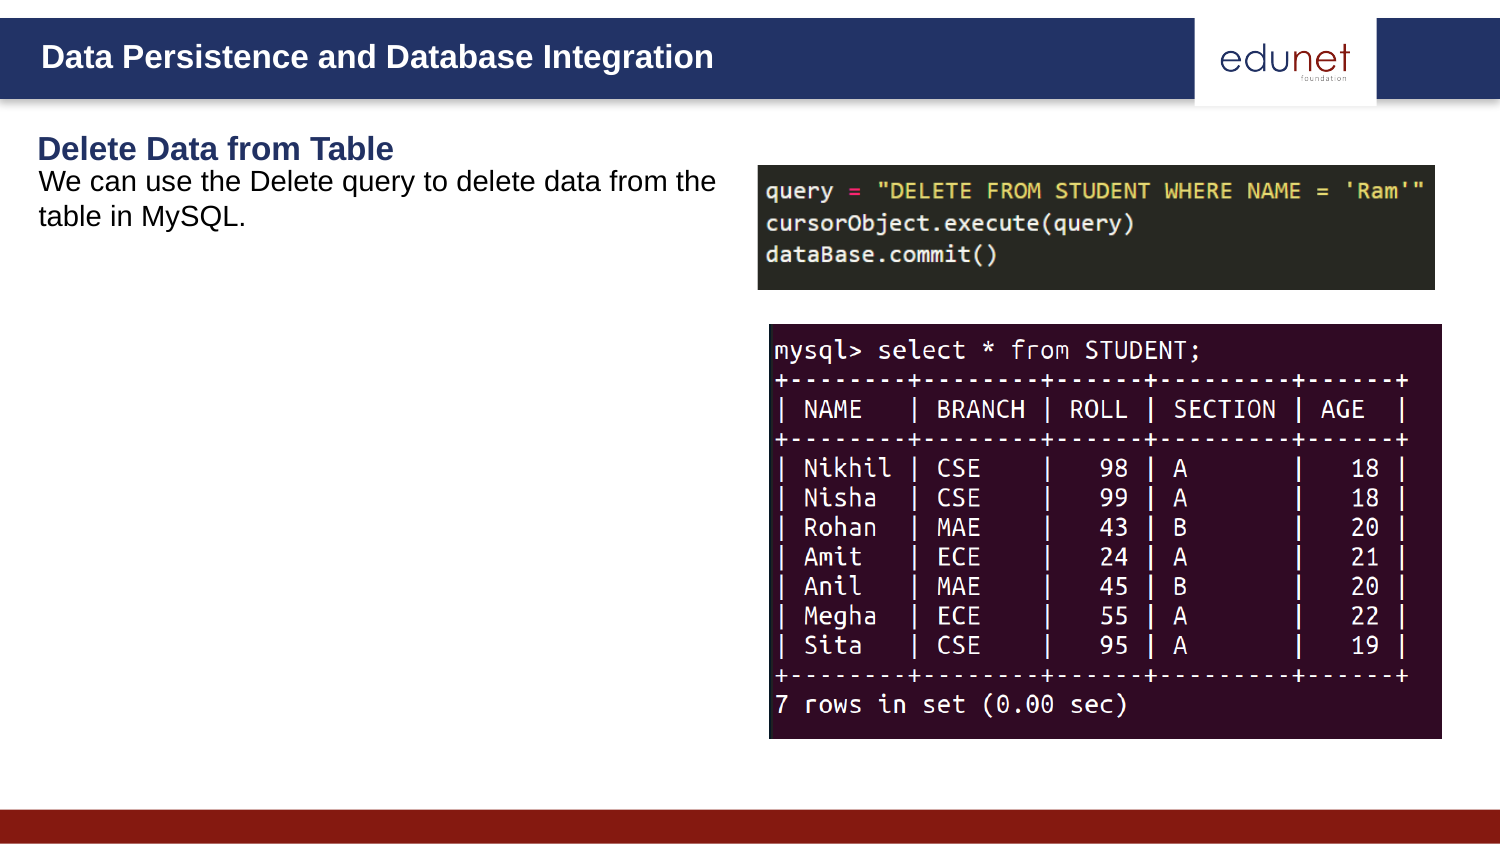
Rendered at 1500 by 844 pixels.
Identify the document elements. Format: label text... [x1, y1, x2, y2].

picture [1215, 38, 1356, 86]
picture [749, 165, 1436, 291]
list We can use the Delete query to delete data from the table in MySQL. [23, 147, 750, 422]
title Delete Data from Table [22, 112, 830, 166]
picture [769, 324, 1442, 740]
